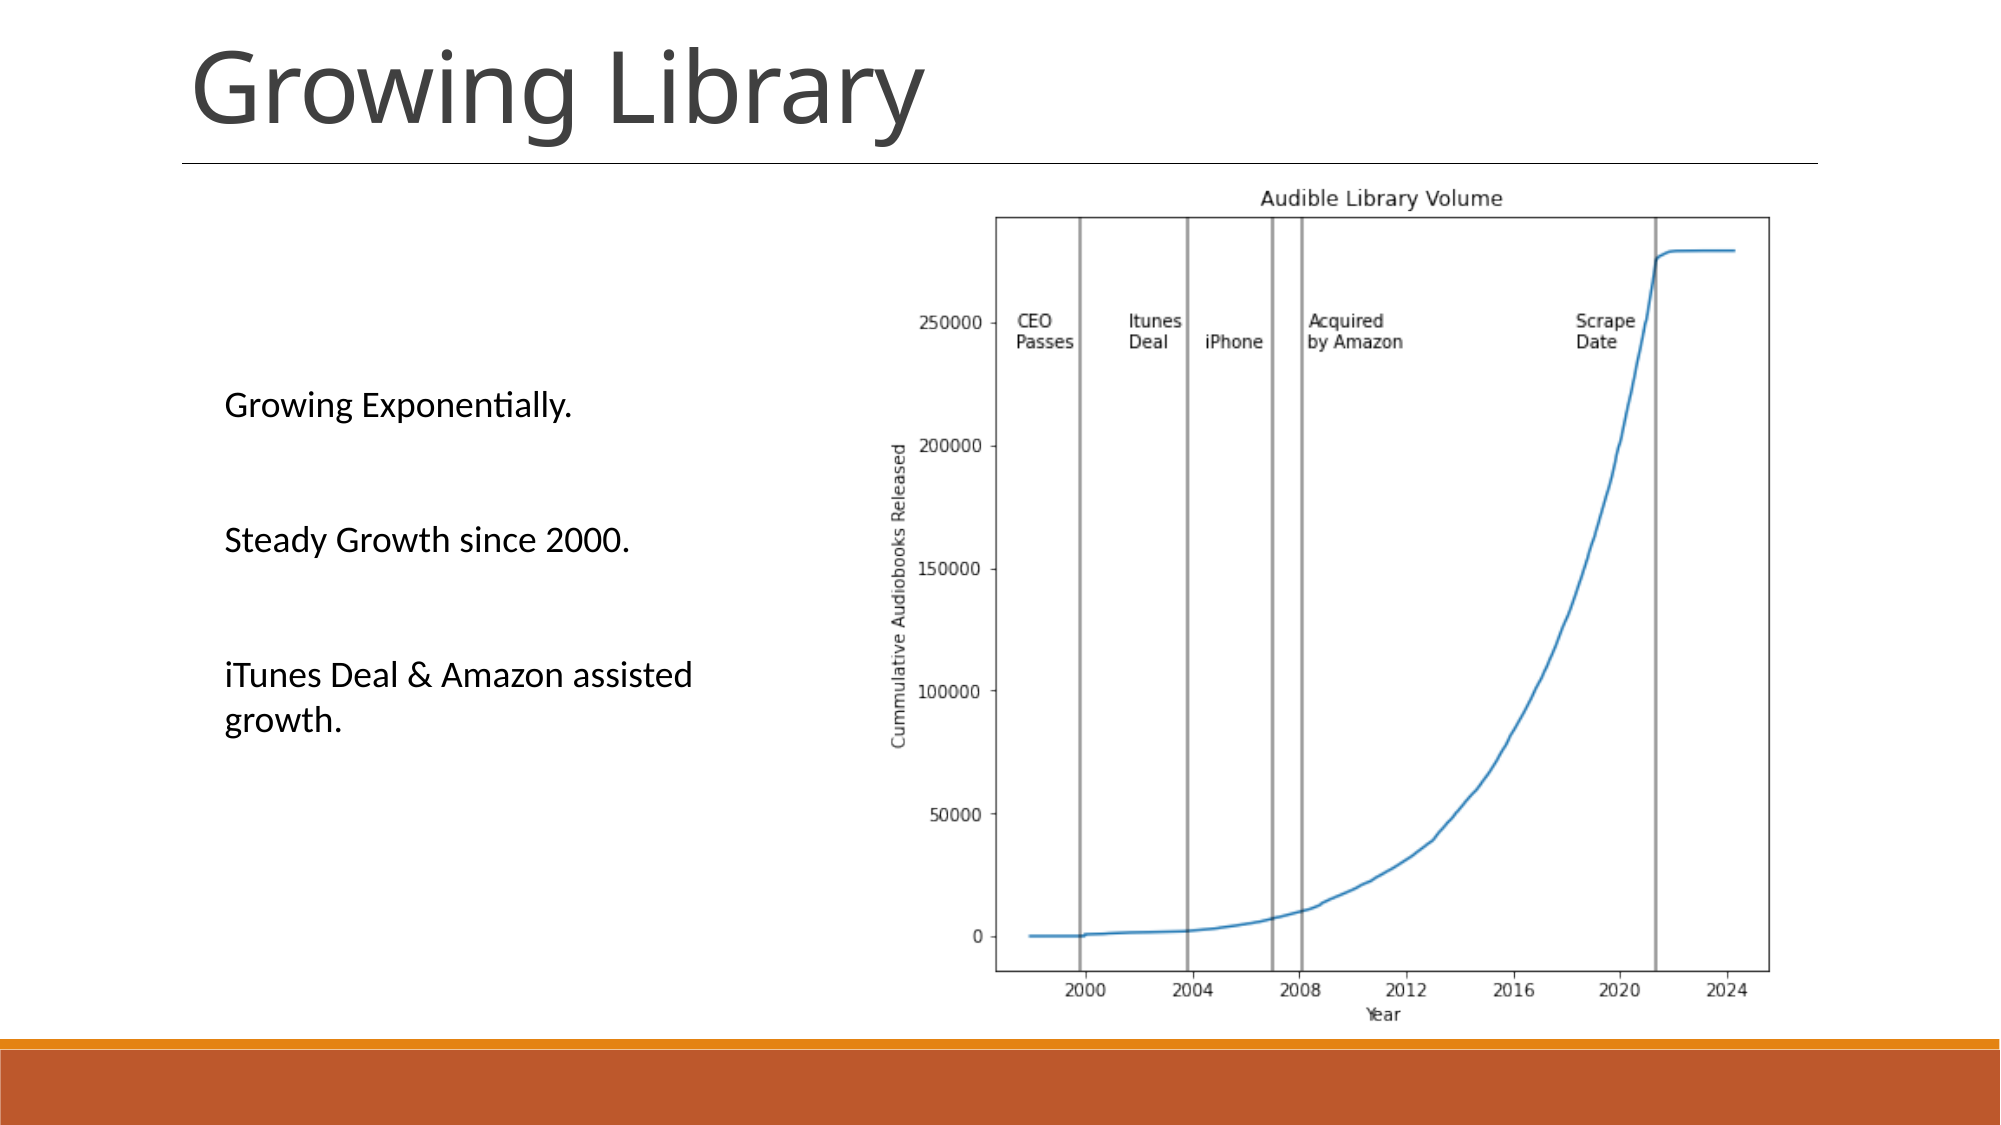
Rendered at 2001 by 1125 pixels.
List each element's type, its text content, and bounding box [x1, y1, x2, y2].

picture [880, 176, 1781, 1038]
text_box Growing Exponentially. Steady Growth since 2000. iTunes Deal & Amazon assisted growth. [209, 372, 779, 927]
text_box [174, 33, 1826, 178]
